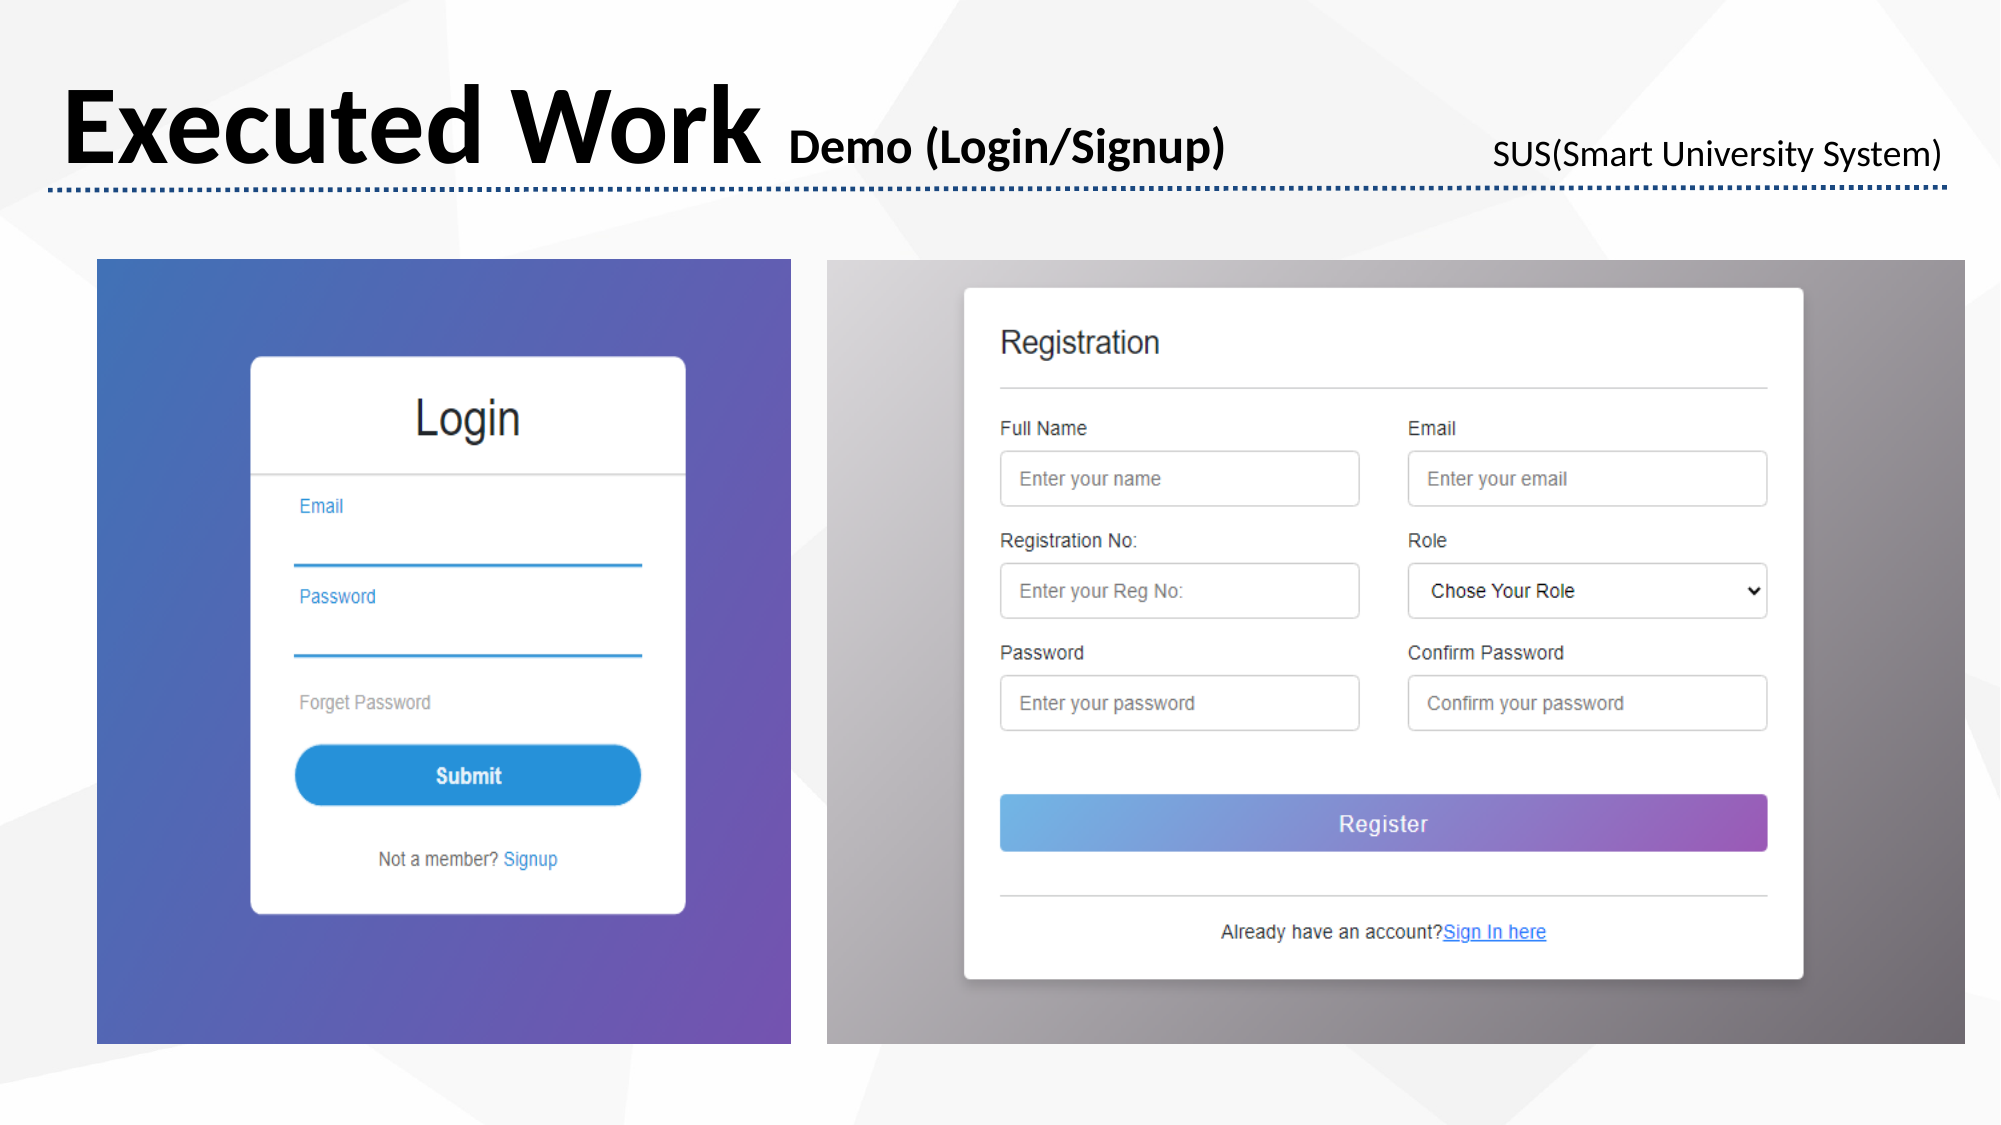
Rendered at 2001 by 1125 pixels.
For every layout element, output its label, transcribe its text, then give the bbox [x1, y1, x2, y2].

picture [0, 0, 2001, 1125]
text_box Executed Work Demo (Login/Signup) [48, 191, 1849, 329]
text_box Executed Work Demo (Login/Signup) [48, 43, 1849, 187]
text_box SUS(Smart University System) [1478, 122, 1959, 182]
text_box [48, 187, 1951, 191]
